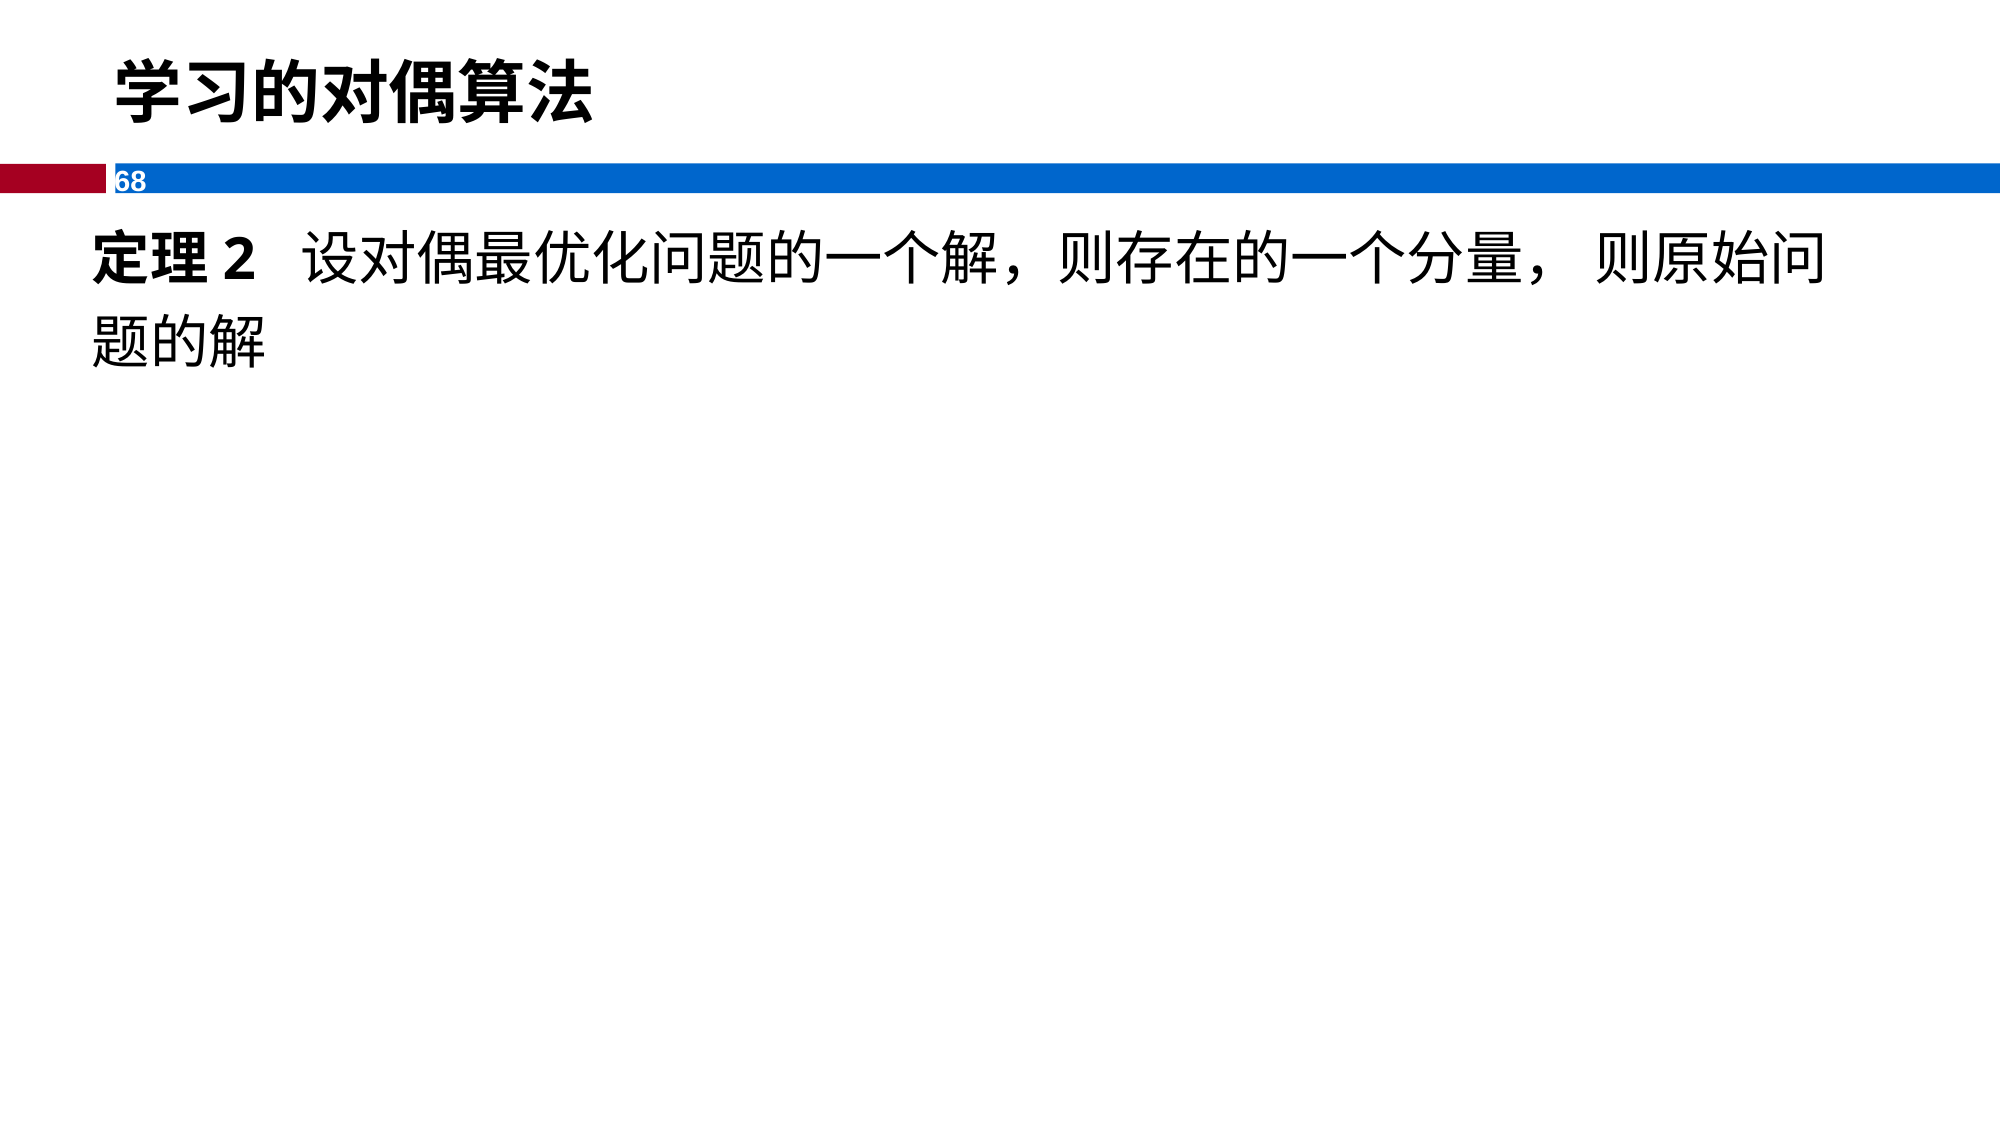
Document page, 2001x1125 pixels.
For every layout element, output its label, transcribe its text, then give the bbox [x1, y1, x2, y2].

text_box 学习的对偶算法 [98, 0, 1824, 209]
